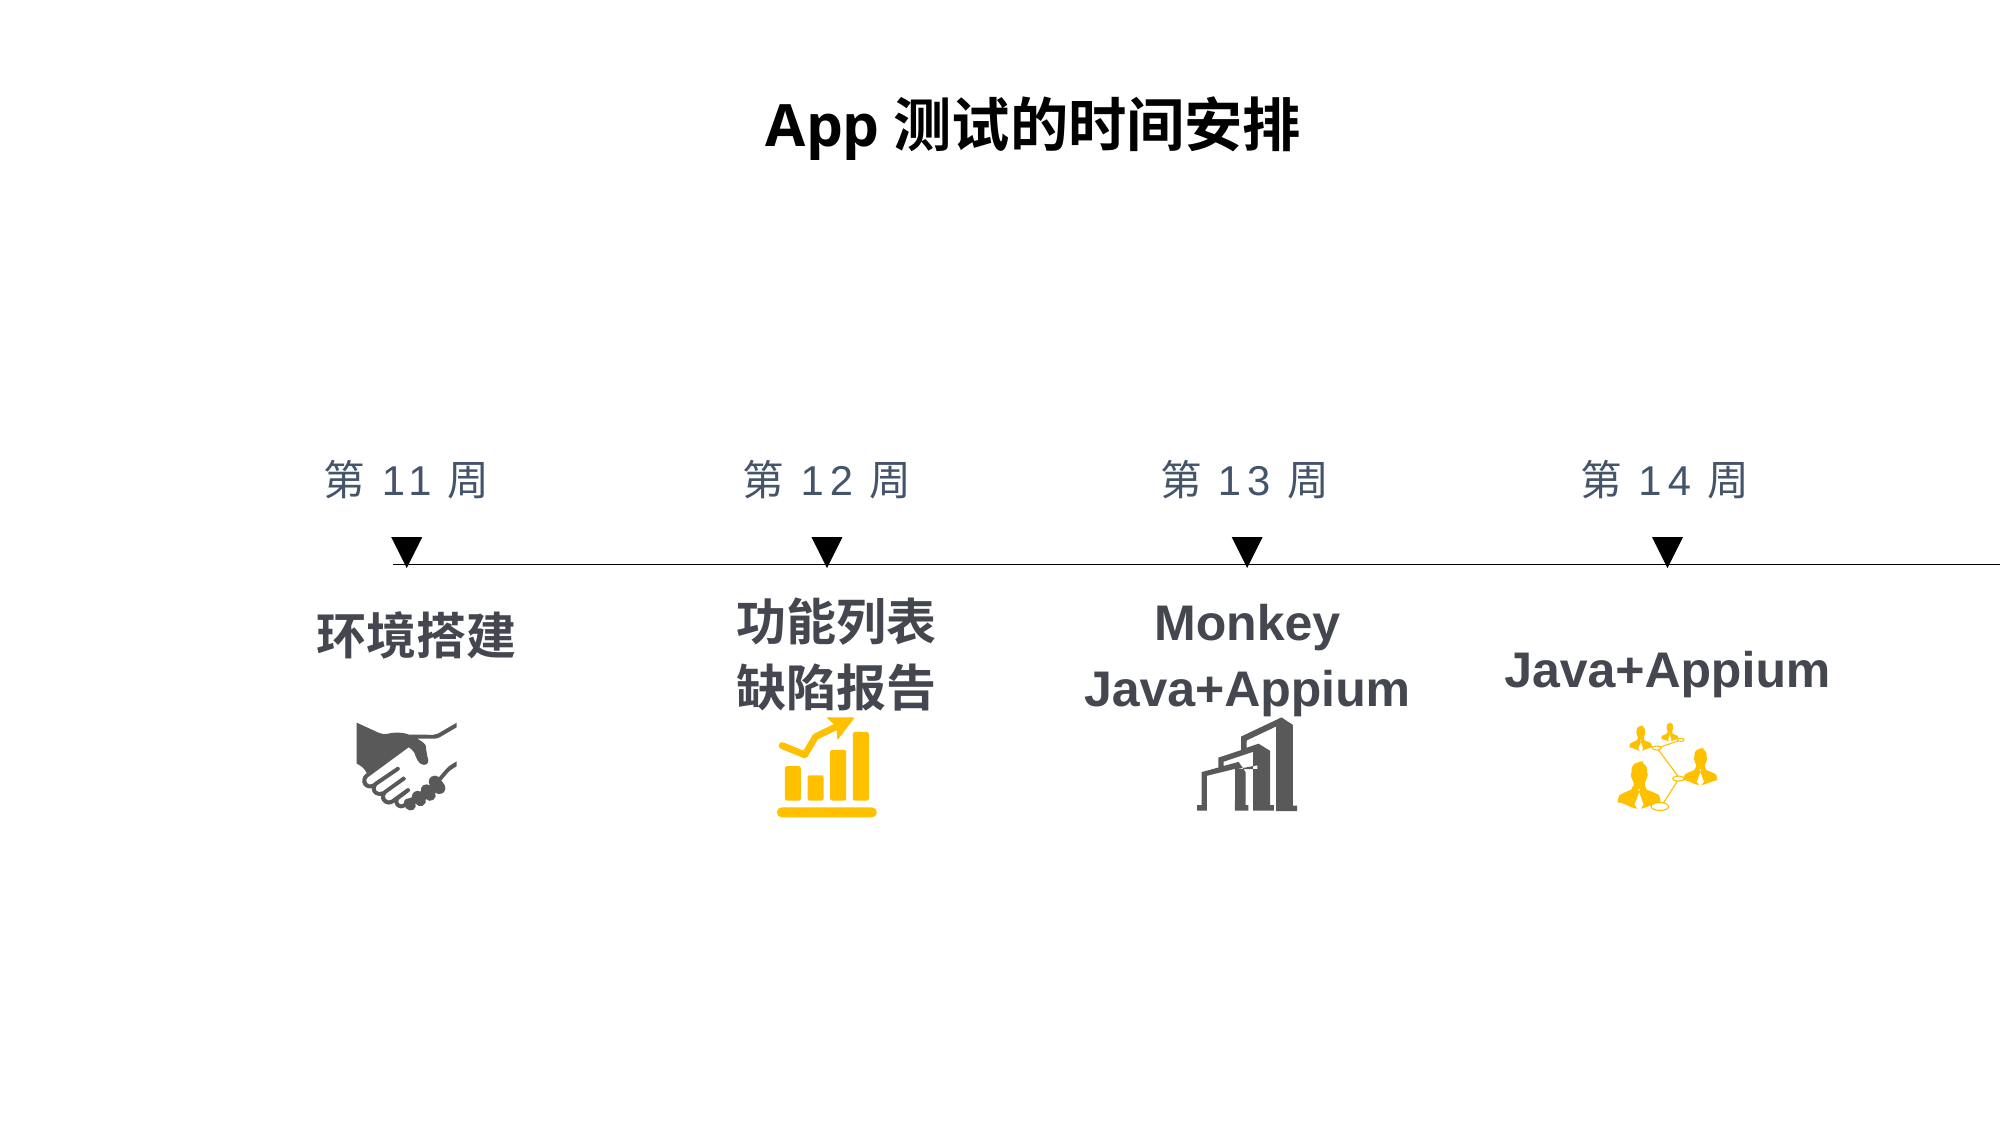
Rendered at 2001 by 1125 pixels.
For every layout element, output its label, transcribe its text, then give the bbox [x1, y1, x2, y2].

text_box [391, 537, 423, 564]
text_box [811, 537, 843, 564]
text_box 第12周 [727, 446, 927, 512]
text_box [807, 775, 824, 801]
text_box [830, 749, 847, 801]
text_box [784, 766, 801, 801]
text_box [1651, 537, 1683, 564]
text_box [778, 725, 850, 759]
text_box [1231, 537, 1263, 564]
text_box 第13周 [1145, 446, 1344, 512]
text_box [356, 722, 457, 811]
text_box 环境搭建 [307, 590, 525, 673]
text_box 功能列表 缺陷报告 [727, 576, 945, 725]
text_box 第14周 [1565, 446, 1764, 512]
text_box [1494, 625, 1841, 811]
text_box [776, 807, 877, 818]
text_box [852, 731, 869, 801]
text_box 第11周 [309, 446, 505, 512]
text_box [1197, 717, 1298, 812]
text_box Monkey Java+Appium [1075, 576, 1419, 725]
